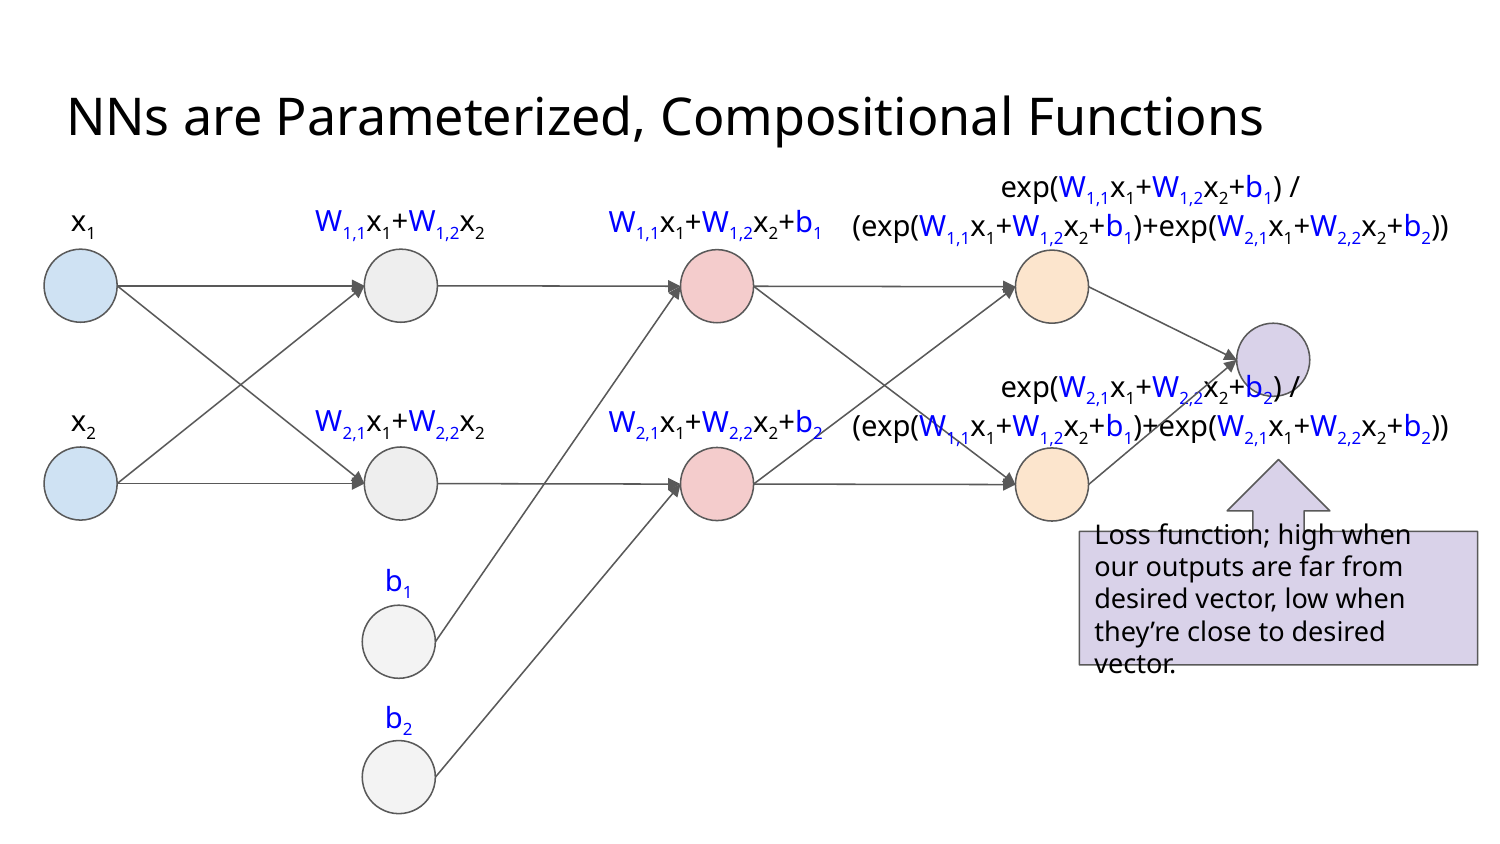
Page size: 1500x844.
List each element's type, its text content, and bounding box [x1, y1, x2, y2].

text_box [680, 258, 754, 323]
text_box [435, 483, 681, 778]
text_box exp(W1,1x1+W1,2x2+b1) / (exp(W1,1x1+W1,2x2+b1)+exp(W2,1x1+W2,2x2+b2)) [836, 152, 1464, 263]
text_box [1088, 286, 1237, 359]
text_box [1241, 323, 1309, 352]
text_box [435, 285, 681, 483]
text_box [753, 286, 1016, 485]
text_box b1 [335, 546, 429, 617]
text_box [362, 617, 430, 679]
text_box W1,1x1+W1,2x2 [298, 187, 502, 258]
text_box x1 [0, 187, 186, 258]
text_box [1015, 263, 1089, 324]
title NNs are Parameterized, Compositional Functions [51, 72, 1449, 167]
text_box exp(W2,1x1+W2,2x2+b2) / (exp(W1,1x1+W1,2x2+b1)+exp(W2,1x1+W2,2x2+b2)) [1241, 352, 1464, 463]
text_box [44, 258, 117, 323]
text_box [364, 258, 438, 323]
text_box [44, 458, 117, 521]
text_box [362, 755, 435, 814]
text_box x2 [0, 387, 110, 458]
text_box [685, 458, 753, 521]
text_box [116, 285, 365, 484]
text_box exp(W2,1x1+W2,2x2+b2) / (exp(W1,1x1+W1,2x2+b1)+exp(W2,1x1+W2,2x2+b2)) [1021, 352, 1083, 463]
text_box Loss function; high when our outputs are far from desired vector, low when they’re close to desired vector. [1079, 459, 1478, 665]
text_box W2,1x1+W2,2x2 [369, 387, 430, 458]
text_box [1088, 359, 1237, 485]
text_box b2 [335, 684, 430, 755]
text_box W1,1x1+W1,2x2+b1 [587, 188, 836, 258]
text_box W2,1x1+W2,2x2+b2 [685, 388, 747, 458]
text_box [1016, 463, 1088, 522]
text_box [365, 458, 430, 521]
